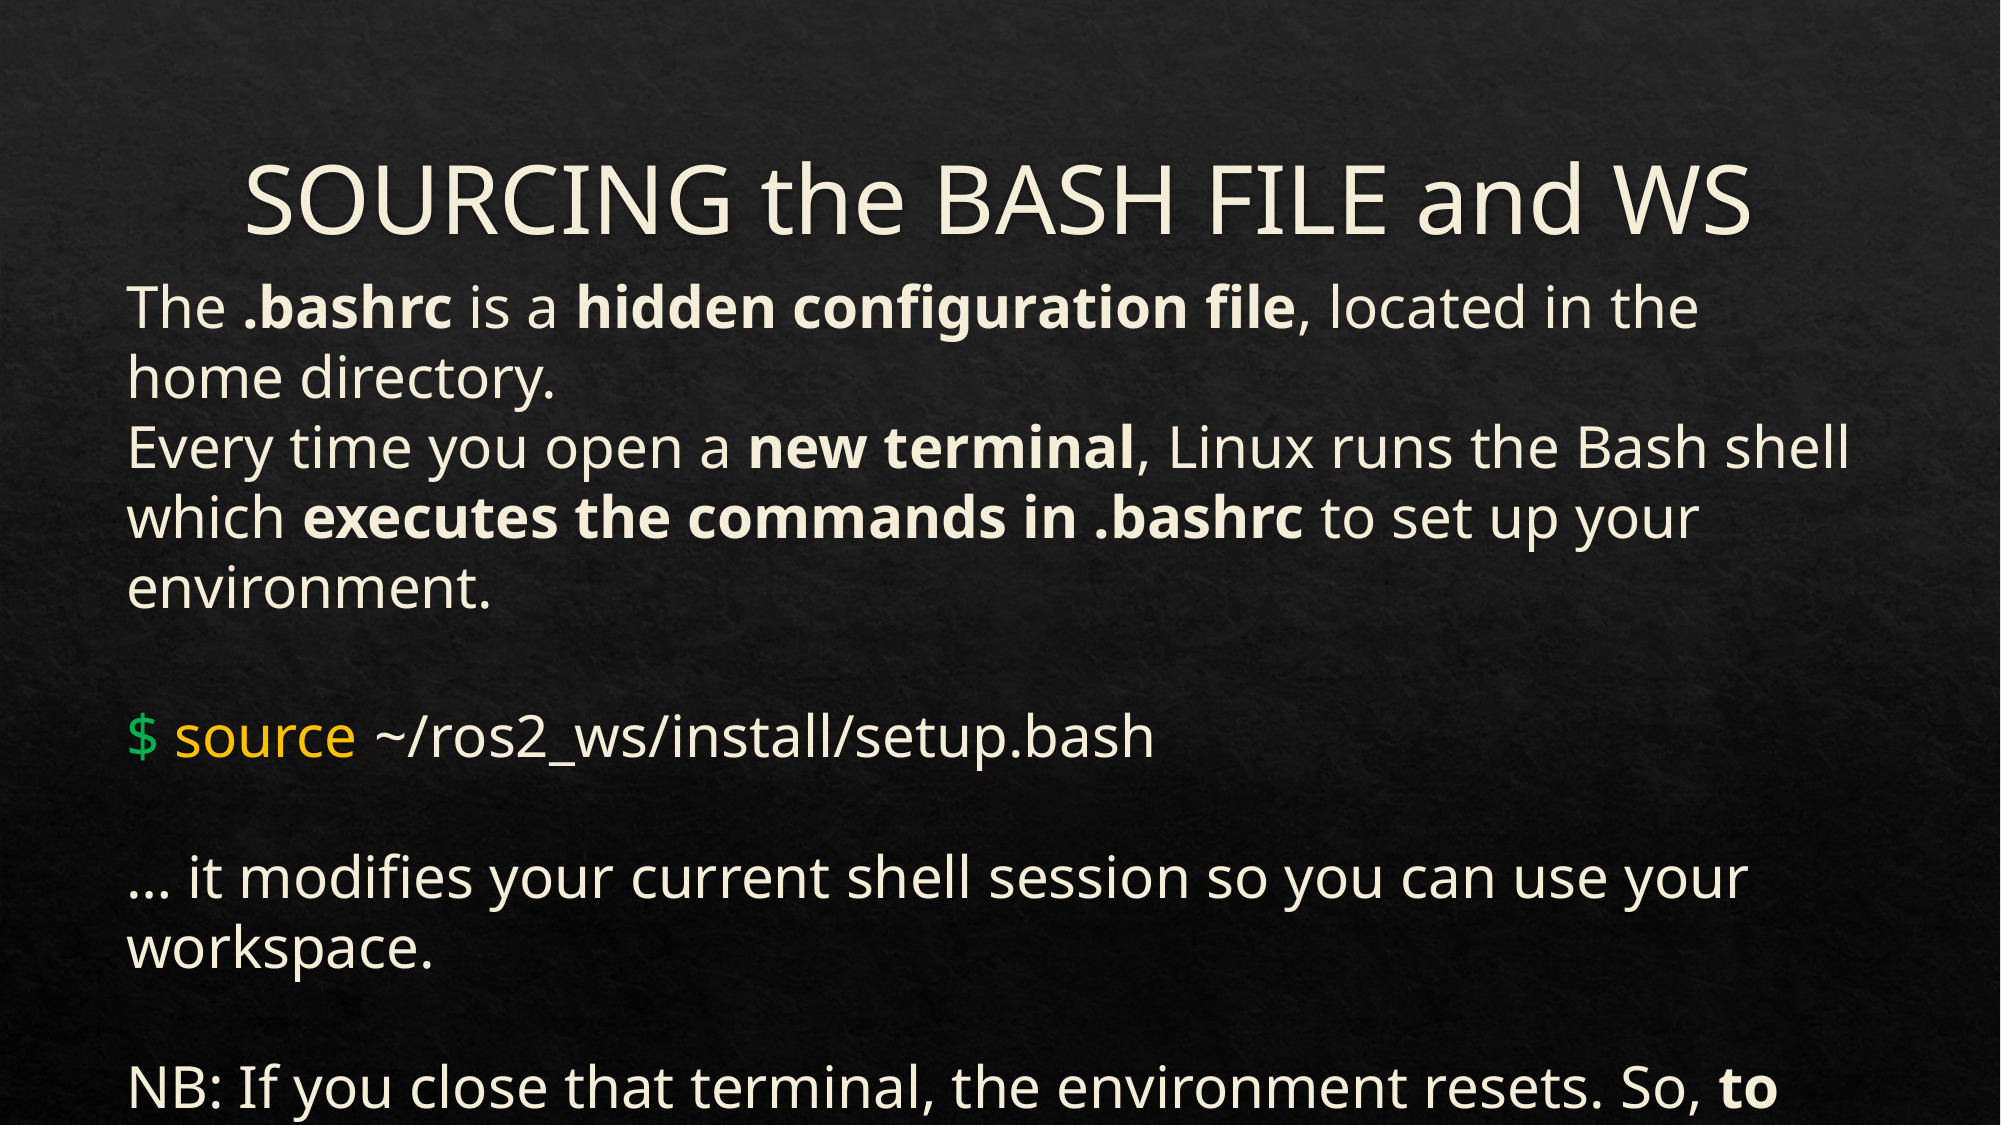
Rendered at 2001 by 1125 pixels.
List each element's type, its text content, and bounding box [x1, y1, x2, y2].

title SOURCING the BASH FILE and WS [149, 99, 1849, 263]
text_box The .bashrc is a hidden configuration file, located in the home directory. Every time you open a new terminal, Linux runs the Bash shell which executes the commands in .bashrc to set up your environment. $ source ~/ros2_ws/install/setup.bash … it modifies your current shell session so you can use your workspace. NB: If you close that terminal, the environment resets. So, to make it persistent, you add that line to your .bashrc file. [111, 263, 1887, 1125]
